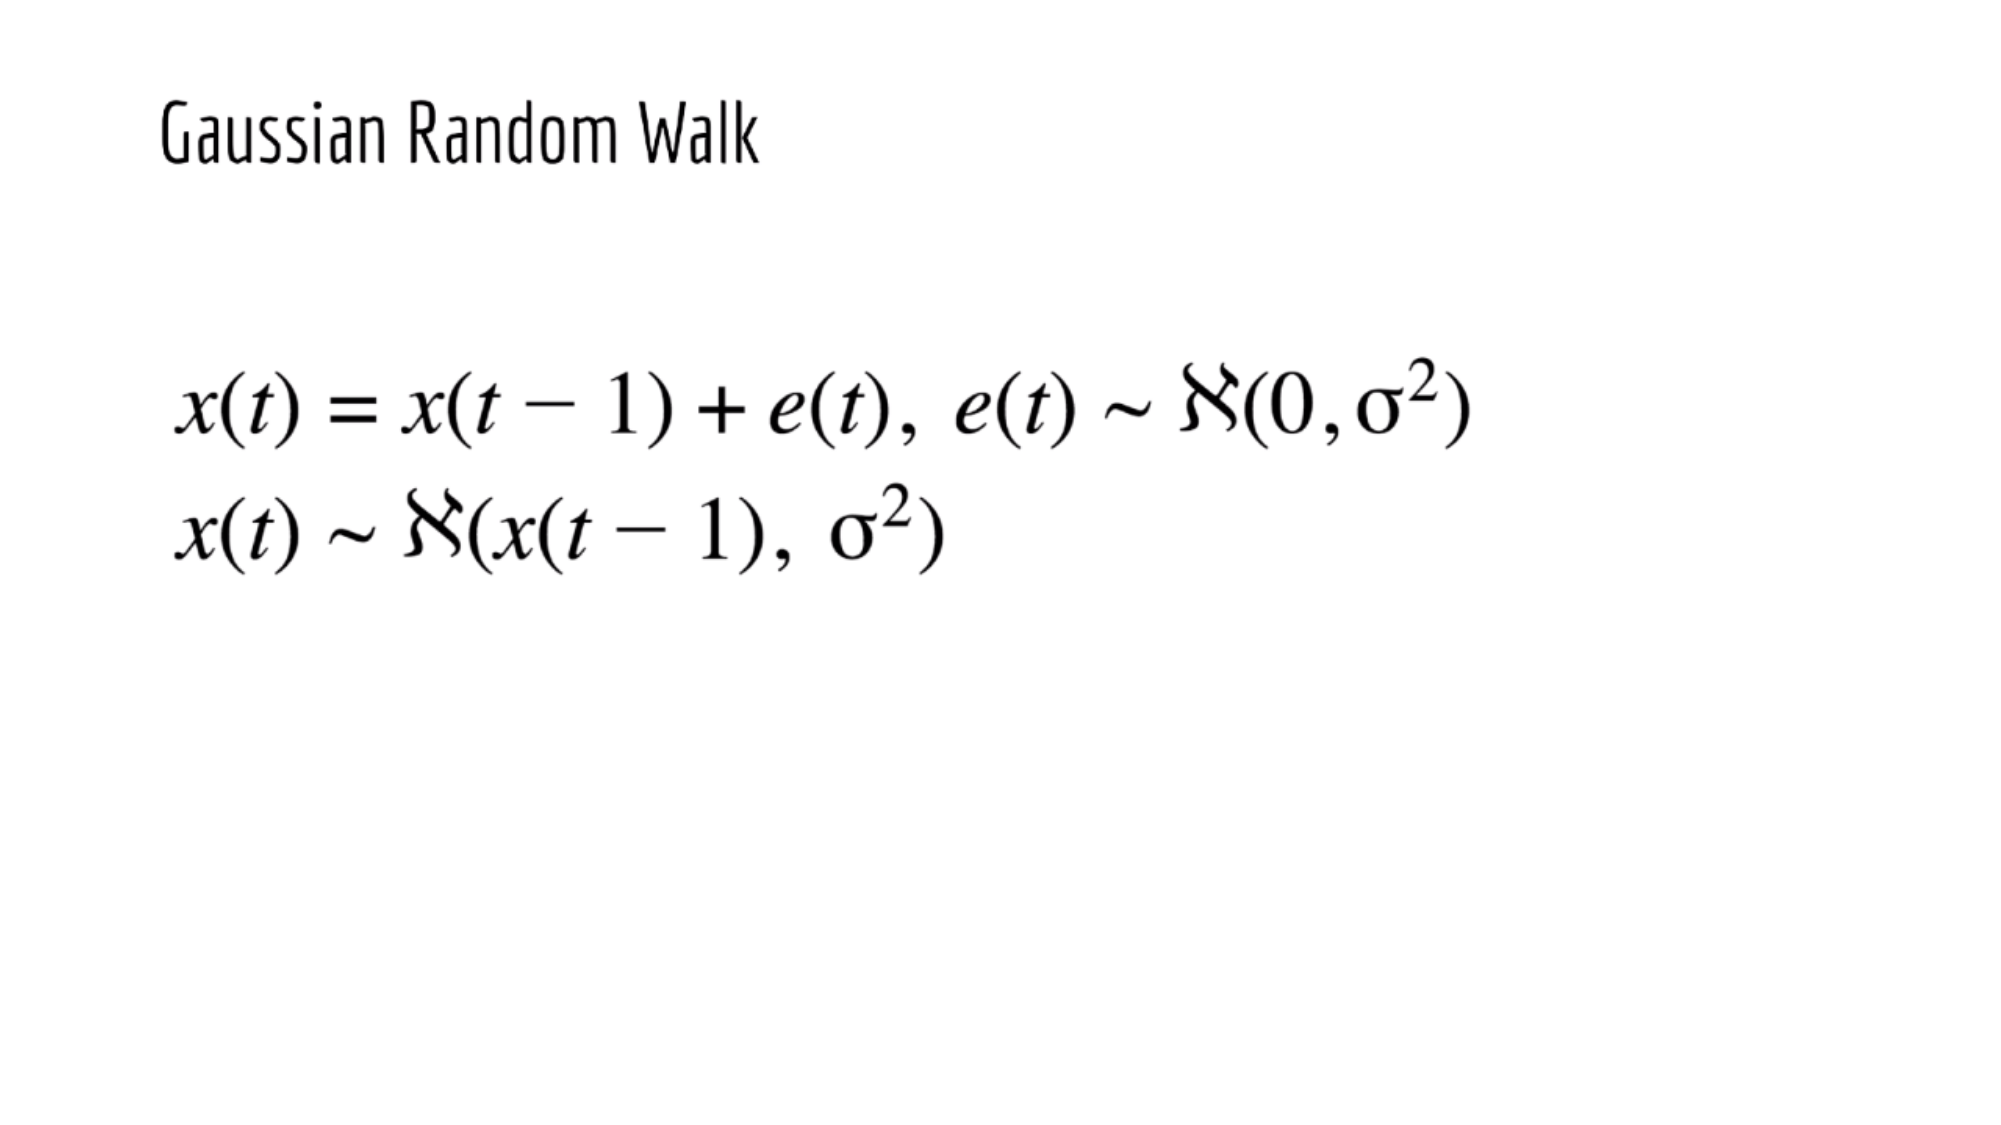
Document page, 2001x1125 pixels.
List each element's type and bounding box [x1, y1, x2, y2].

picture [131, 69, 1515, 606]
